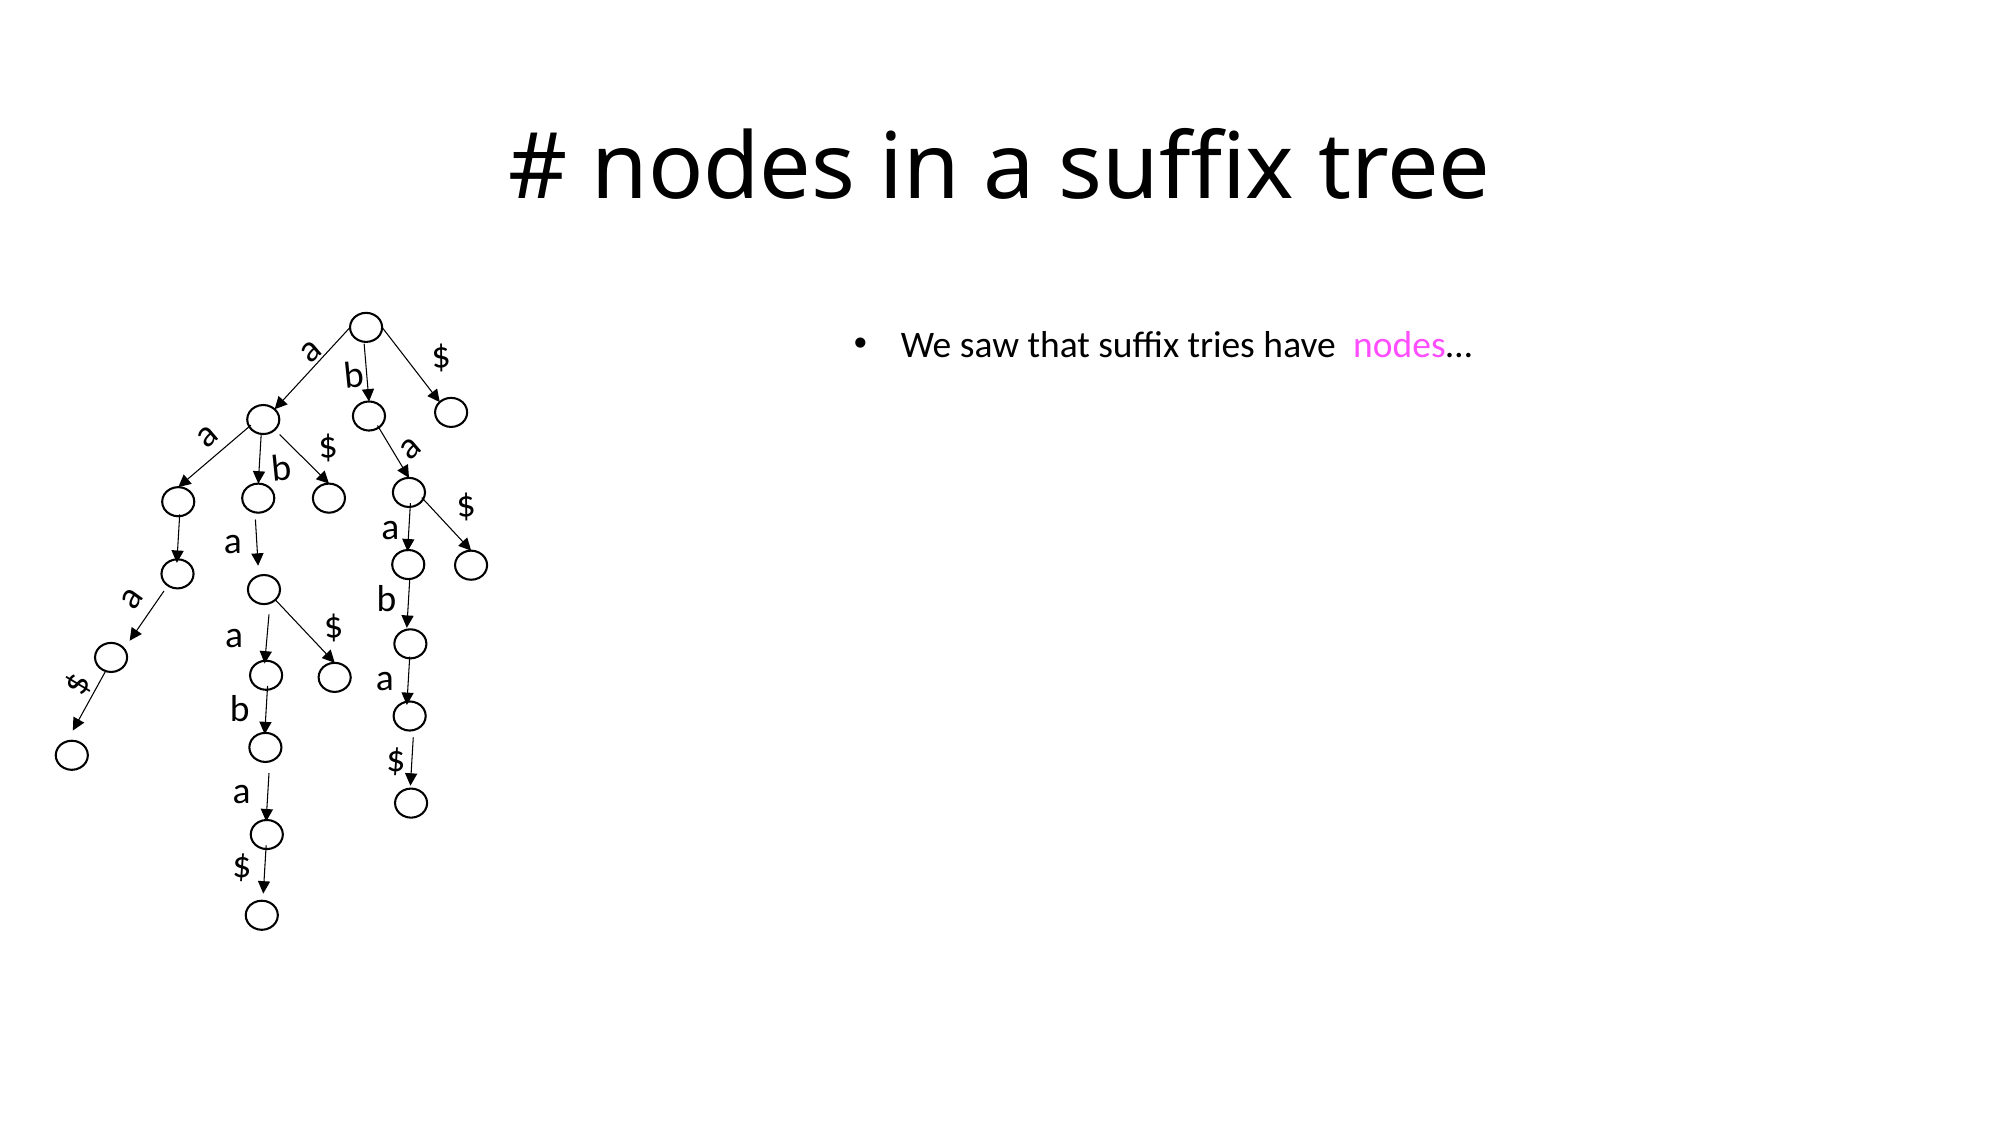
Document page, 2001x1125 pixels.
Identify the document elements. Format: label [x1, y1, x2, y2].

text_box [88, 300, 505, 894]
title [137, 59, 1863, 278]
text_box [35, 636, 129, 731]
text_box [54, 739, 89, 771]
text_box [244, 899, 279, 931]
